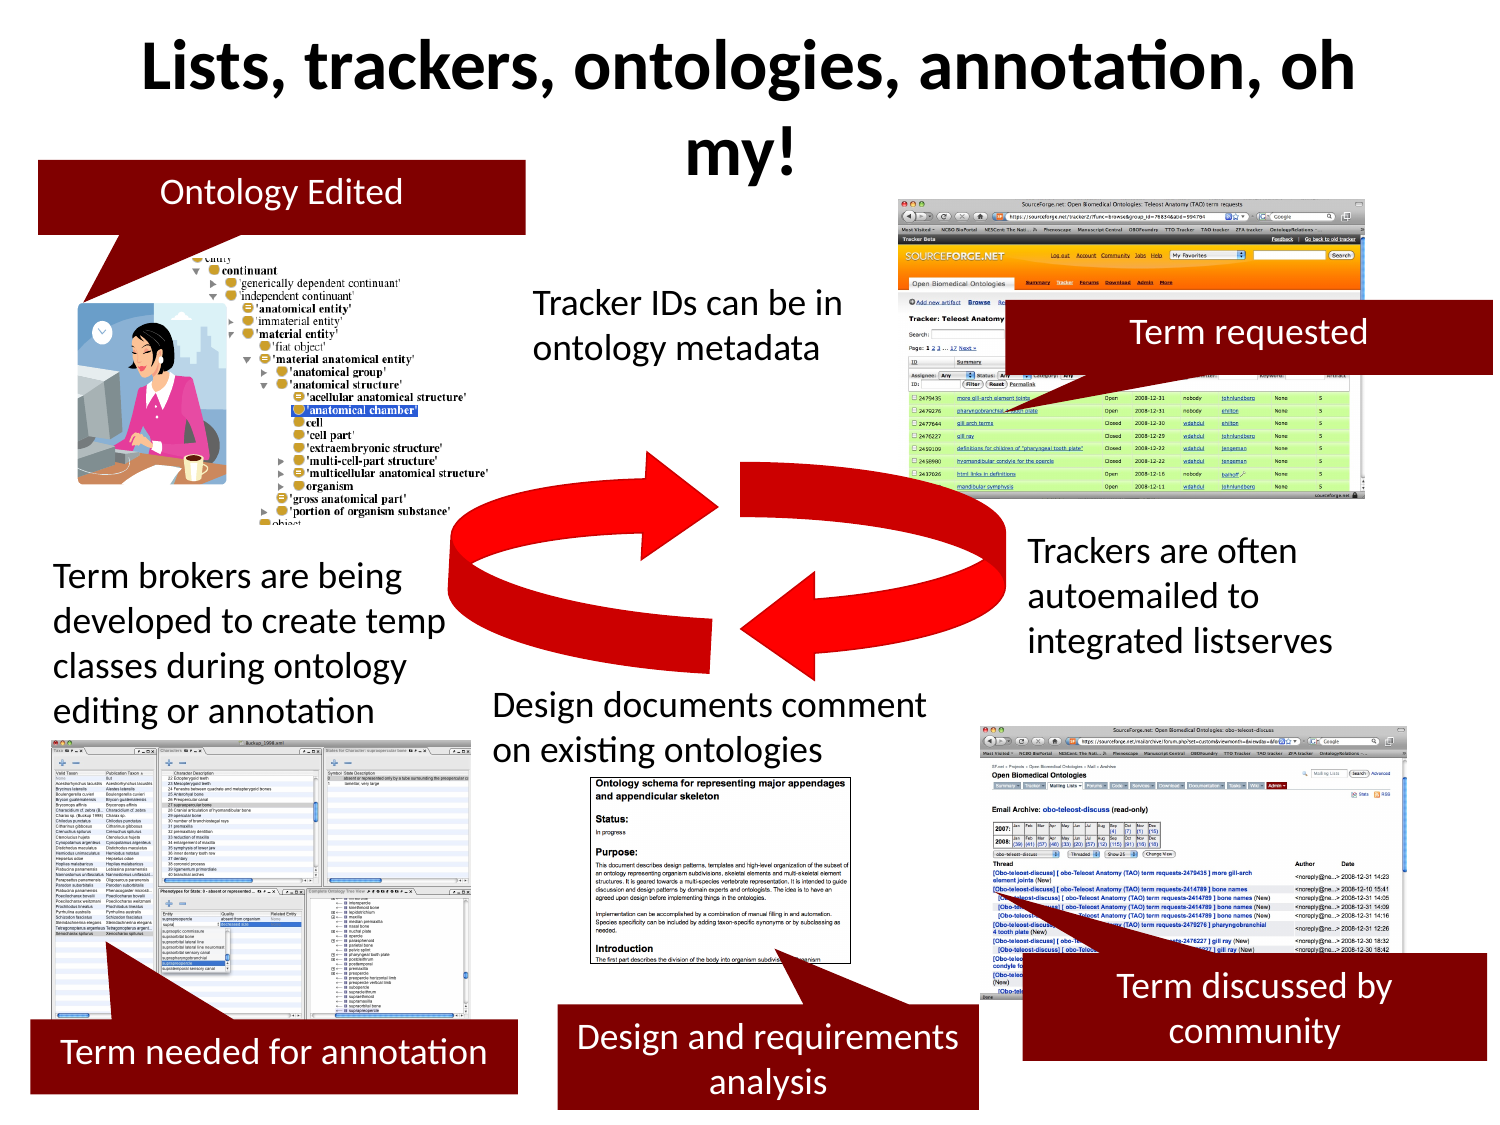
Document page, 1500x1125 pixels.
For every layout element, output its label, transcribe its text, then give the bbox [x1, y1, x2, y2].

picture [898, 198, 1366, 499]
text_box [740, 462, 1006, 672]
text_box Term brokers are being developed to create temp classes during ontology editing or annotation [38, 543, 526, 739]
title Lists, trackers, ontologies, annotation, oh my! [75, 9, 1425, 198]
picture [74, 258, 558, 525]
text_box Trackers are often autoemailed to integrated listserves [1012, 518, 1434, 669]
text_box Tracker IDs can be in ontology metadata [562, 270, 893, 376]
picture [980, 726, 1407, 1000]
text_box Term needed for annotation [28, 1017, 521, 1097]
text_box Ontology Edited [35, 157, 528, 298]
text_box [450, 452, 718, 560]
text_box Design documents comment on existing ontologies [477, 672, 979, 777]
picture [50, 740, 471, 1022]
text_box Term discussed by community [1020, 951, 1490, 1064]
text_box Design and requirements analysis [555, 971, 981, 1112]
picture [590, 777, 851, 964]
text_box Term requested [1371, 297, 1496, 378]
